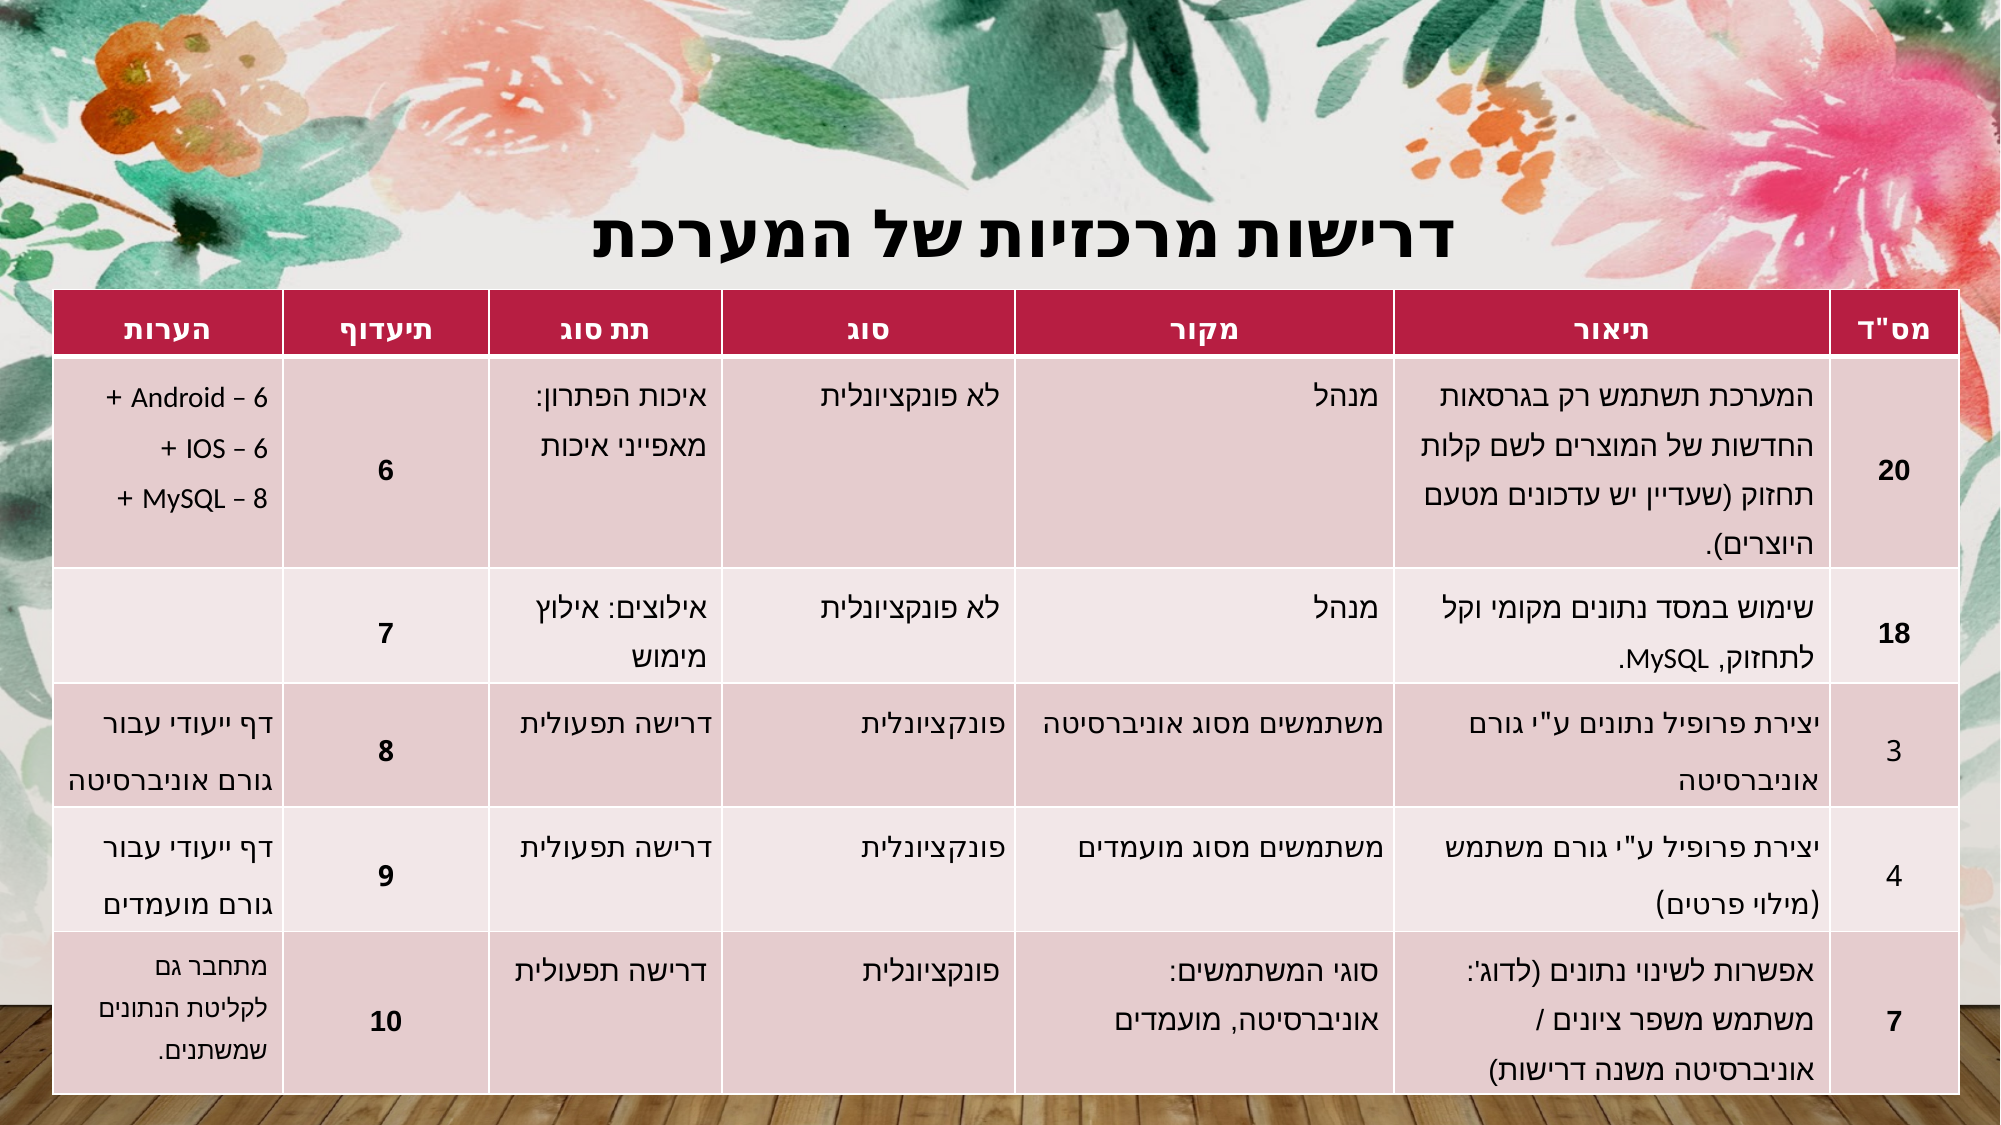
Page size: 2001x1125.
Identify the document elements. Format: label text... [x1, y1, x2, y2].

table_cell איכות הפתרון: מאפייני איכות [490, 359, 721, 567]
table_cell 7 [284, 569, 488, 682]
table_cell פונקציונלית [723, 808, 1014, 931]
table_header תיעדוף [284, 290, 488, 354]
table_cell 9 [284, 808, 488, 931]
table_header תת סוג [490, 290, 721, 354]
table_cell 4 [1831, 808, 1958, 931]
picture [0, 1005, 2001, 1125]
table_cell סוגי המשתמשים: אוניברסיטה, מועמדים [1016, 932, 1393, 1093]
table_cell משתמשים מסוג אוניברסיטה [1016, 684, 1393, 806]
table_cell יצירת פרופיל נתונים ע"י גורם אוניברסיטה [1395, 684, 1829, 806]
table_cell דרישה תפעולית [490, 932, 721, 1093]
table_cell לא פונקציונלית [723, 359, 1014, 567]
table_header סוג [723, 290, 1014, 354]
table_cell 10 [284, 932, 488, 1093]
table_cell דף ייעודי עבור גורם אוניברסיטה [54, 684, 282, 806]
table_cell 18 [1831, 569, 1958, 682]
table_cell שימוש במסד נתונים מקומי וקל לתחזוק, MySQL. [1395, 569, 1829, 682]
table_cell 20 [1831, 359, 1958, 567]
table_cell דרישה תפעולית [490, 684, 721, 806]
table_cell דף ייעודי עבור גורם מועמדים [54, 808, 282, 931]
table_cell 7 [1831, 932, 1958, 1093]
table_cell דרישה תפעולית [490, 808, 721, 931]
table_cell 6 [284, 359, 488, 567]
table_cell פונקציונלית [723, 932, 1014, 1093]
title דרישות מרכזיות של המערכת [238, 191, 1814, 289]
table_cell אפשרות לשינוי נתונים (לדוג': משתמש משפר ציונים / אוניברסיטה משנה דרישות) [1395, 932, 1829, 1093]
table_cell פונקציונלית [723, 684, 1014, 806]
table_cell יצירת פרופיל ע"י גורם משתמש (מילוי פרטים) [1395, 808, 1829, 931]
table_header הערות [54, 290, 282, 354]
table_cell מנהל [1016, 569, 1393, 682]
table_cell משתמשים מסוג מועמדים [1016, 808, 1393, 931]
table_cell מנהל [1016, 359, 1393, 567]
table_cell המערכת תשתמש רק בגרסאות החדשות של המוצרים לשם קלות תחזוק (שעדיין יש עדכונים מטעם היוצרים). [1395, 359, 1829, 567]
table_cell [54, 569, 282, 682]
table_header תיאור [1395, 290, 1829, 354]
picture [0, 0, 2001, 396]
table_cell מתחבר גם לקליטת הנתונים שמשתנים. [54, 932, 282, 1093]
table_header מס"ד [1831, 290, 1958, 354]
table_cell Android – 6 + IOS – 6 + MySQL – 8 + [54, 359, 282, 567]
table_header מקור [1016, 290, 1393, 354]
table_cell אילוצים: אילוץ מימוש [490, 569, 721, 682]
table_cell 3 [1831, 684, 1958, 806]
table_cell לא פונקציונלית [723, 569, 1014, 682]
table_cell 8 [284, 684, 488, 806]
